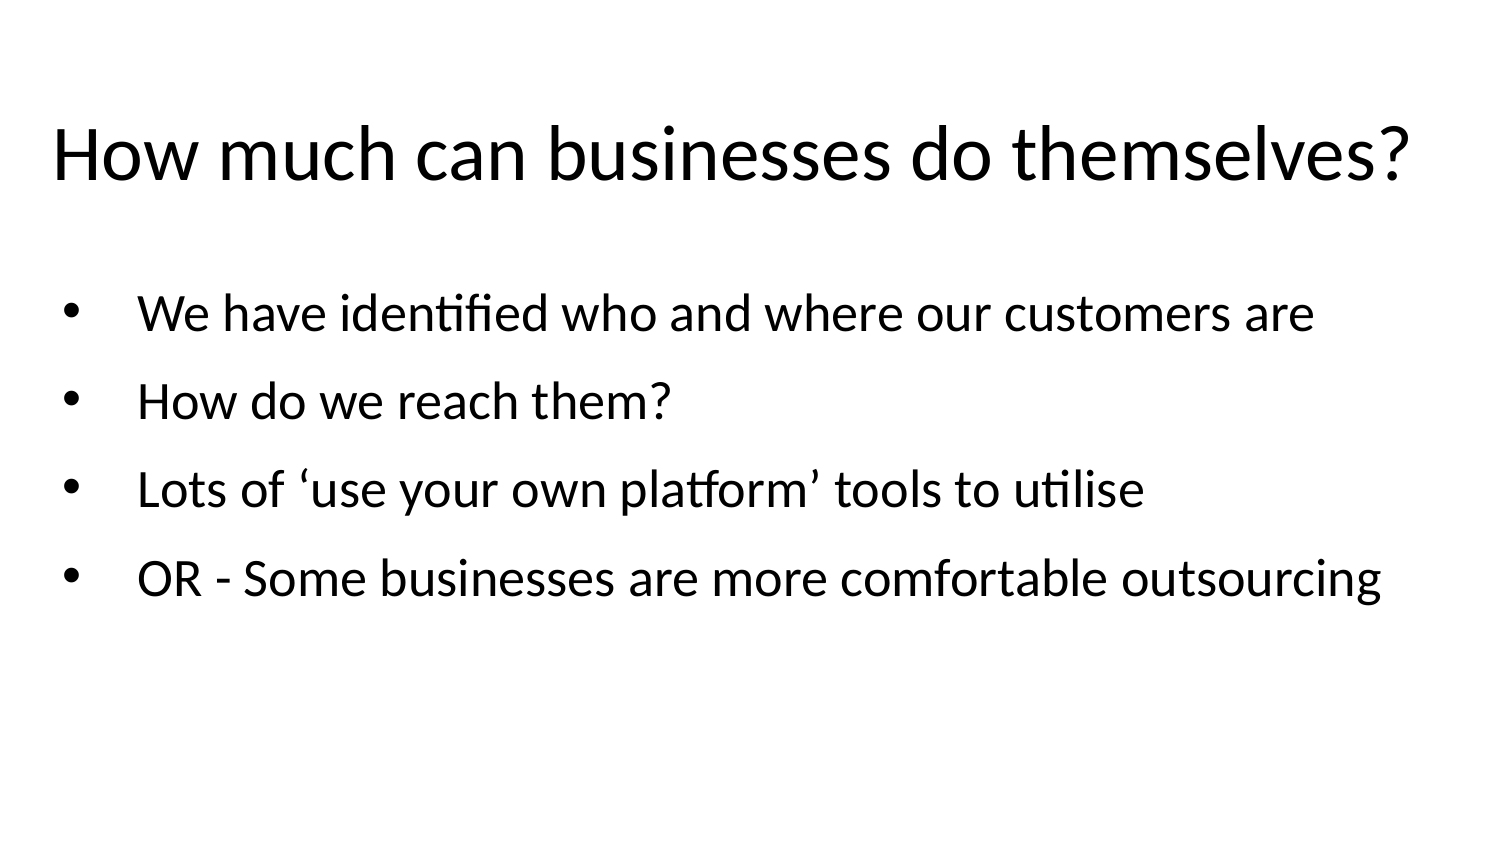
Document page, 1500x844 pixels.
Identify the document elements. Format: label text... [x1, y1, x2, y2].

text_box We have identified who and where our customers are How do we reach them? Lots of ‘use your own platform’ tools to utilise OR - Some businesses are more comfortable outsourcing [41, 252, 1427, 822]
text_box How much can businesses do themselves? [3, 79, 1464, 219]
